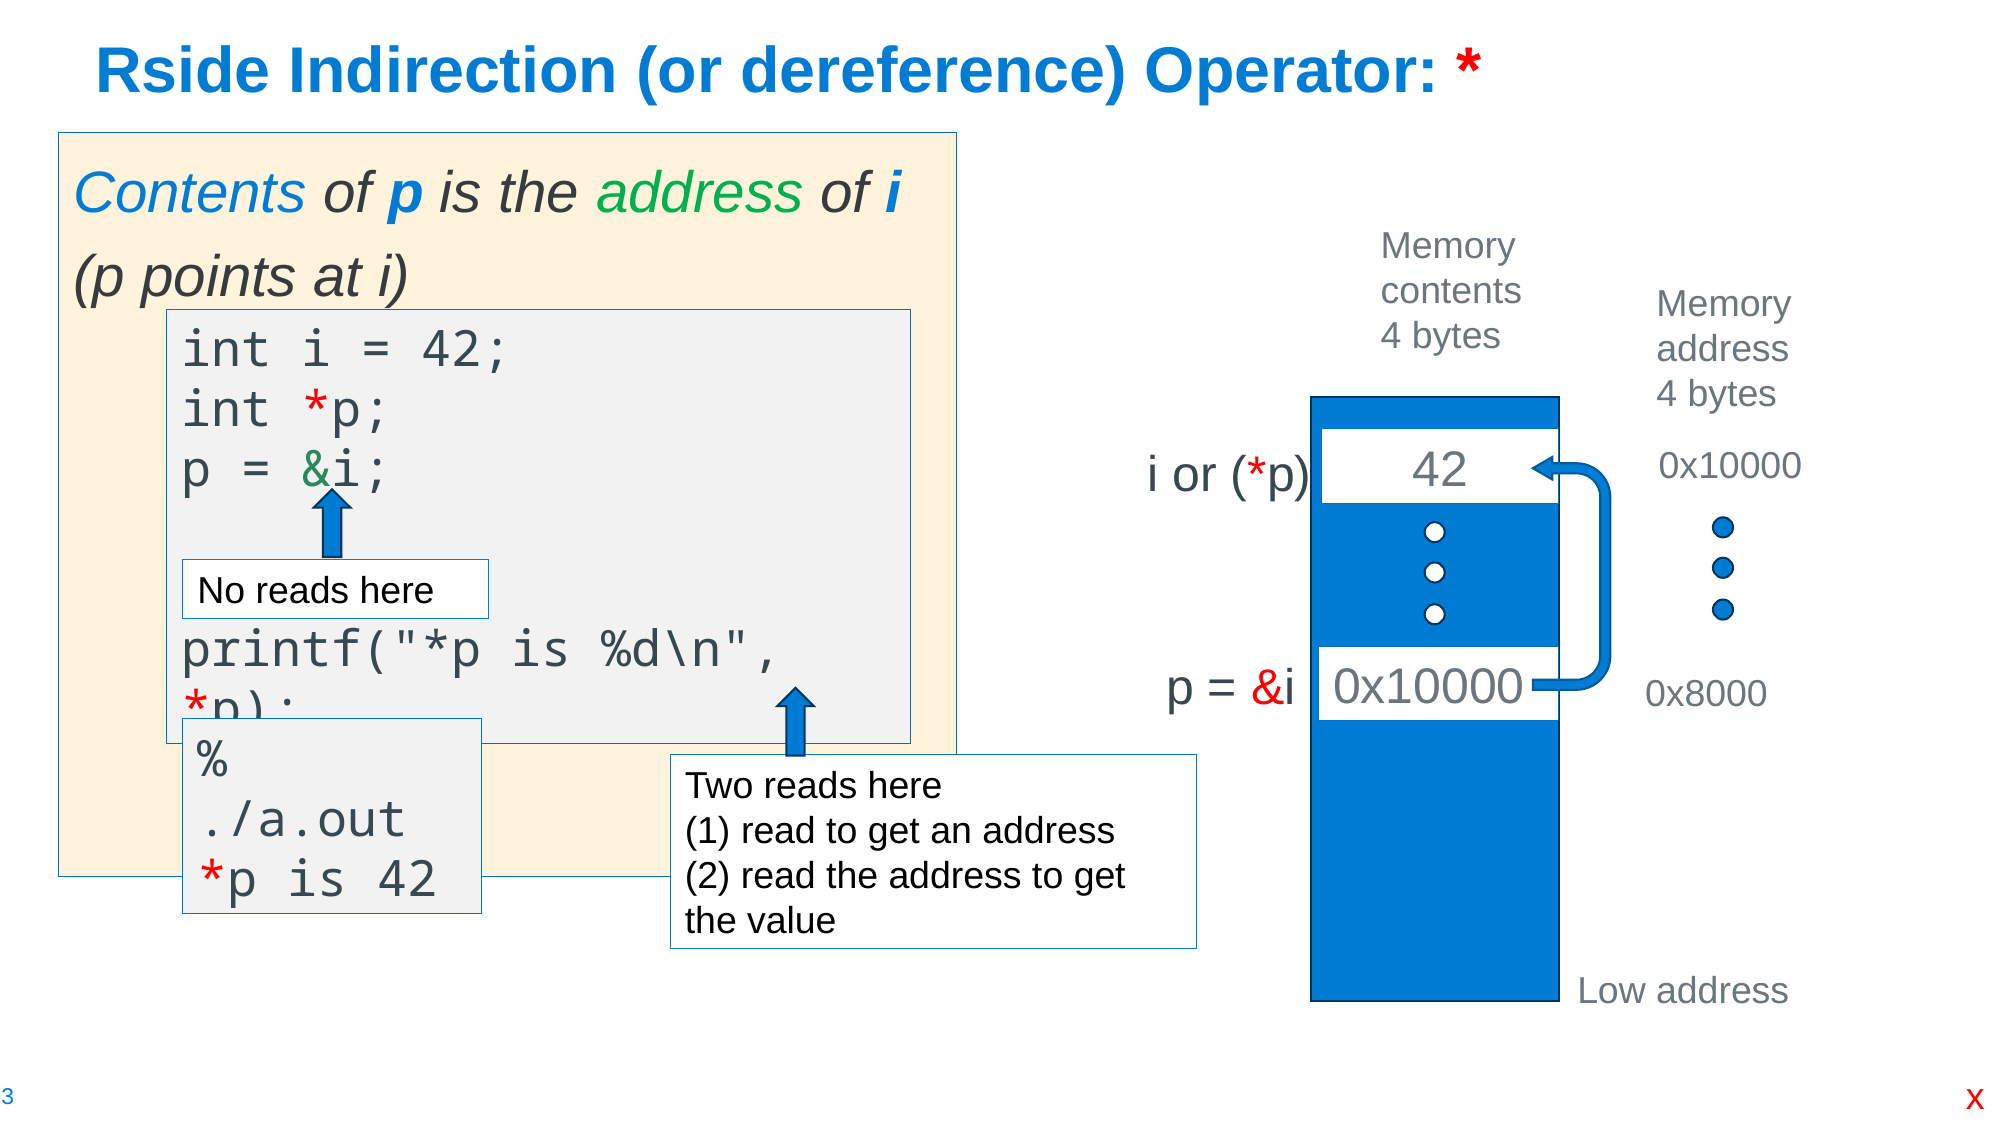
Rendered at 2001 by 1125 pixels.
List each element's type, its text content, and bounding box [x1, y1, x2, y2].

text_box Memory address 4 bytes [1641, 271, 1818, 422]
title Rside Indirection (or dereference) Operator: * [80, 48, 1805, 114]
text_box x [1951, 1064, 2000, 1125]
text_box [1423, 603, 1446, 626]
text_box [1310, 475, 1560, 1002]
text_box [1711, 598, 1735, 621]
text_box 0x10000 [1643, 433, 1817, 493]
text_box Low address [1562, 958, 1805, 1019]
text_box p = &i [1151, 647, 1311, 723]
text_box [1711, 556, 1735, 579]
text_box 42 [1321, 428, 1559, 504]
text_box [1310, 396, 1560, 462]
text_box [182, 489, 489, 620]
text_box % ./a.out *p is 42 [182, 718, 482, 914]
list Contents of p is the address of i (p points at i) [58, 132, 957, 877]
text_box [1530, 455, 1612, 691]
text_box i or (*p) [1132, 433, 1327, 509]
text_box [1711, 516, 1735, 539]
text_box Memory contents 4 bytes [1365, 213, 1542, 364]
text_box int i = 42; int *p; p = &i; printf("*p is %d\n", *p); [166, 309, 911, 744]
text_box [1423, 561, 1446, 584]
text_box [1423, 521, 1446, 544]
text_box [670, 687, 1197, 951]
text_box 0x10000 [1318, 646, 1559, 721]
text_box 0x8000 [1630, 661, 1783, 722]
